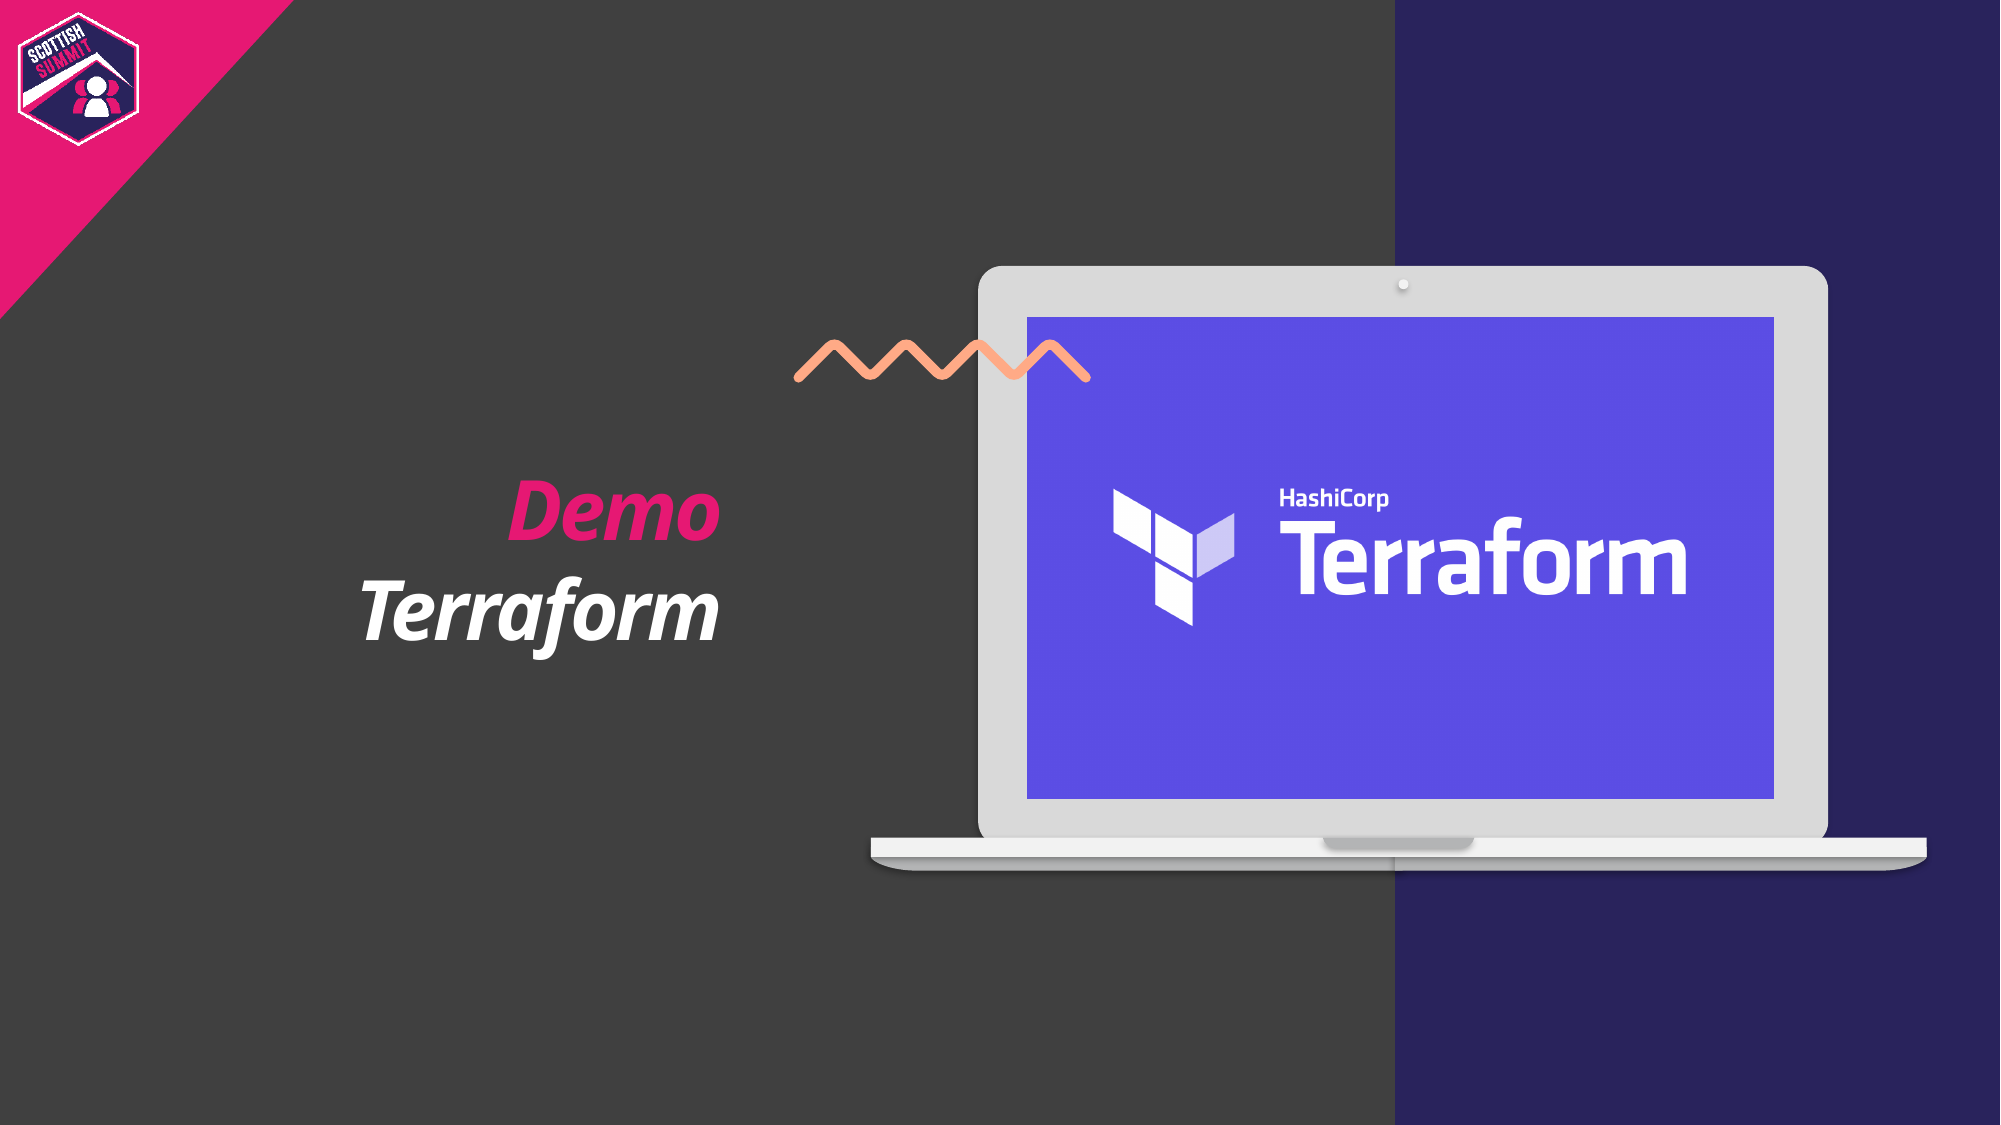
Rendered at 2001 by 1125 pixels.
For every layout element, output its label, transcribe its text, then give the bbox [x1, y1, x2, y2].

text_box [793, 339, 1026, 383]
text_box [0, 158, 150, 321]
title Demo Terraform [155, 449, 739, 665]
picture [0, 1, 156, 158]
picture [1026, 317, 1774, 799]
text_box [0, 0, 296, 152]
